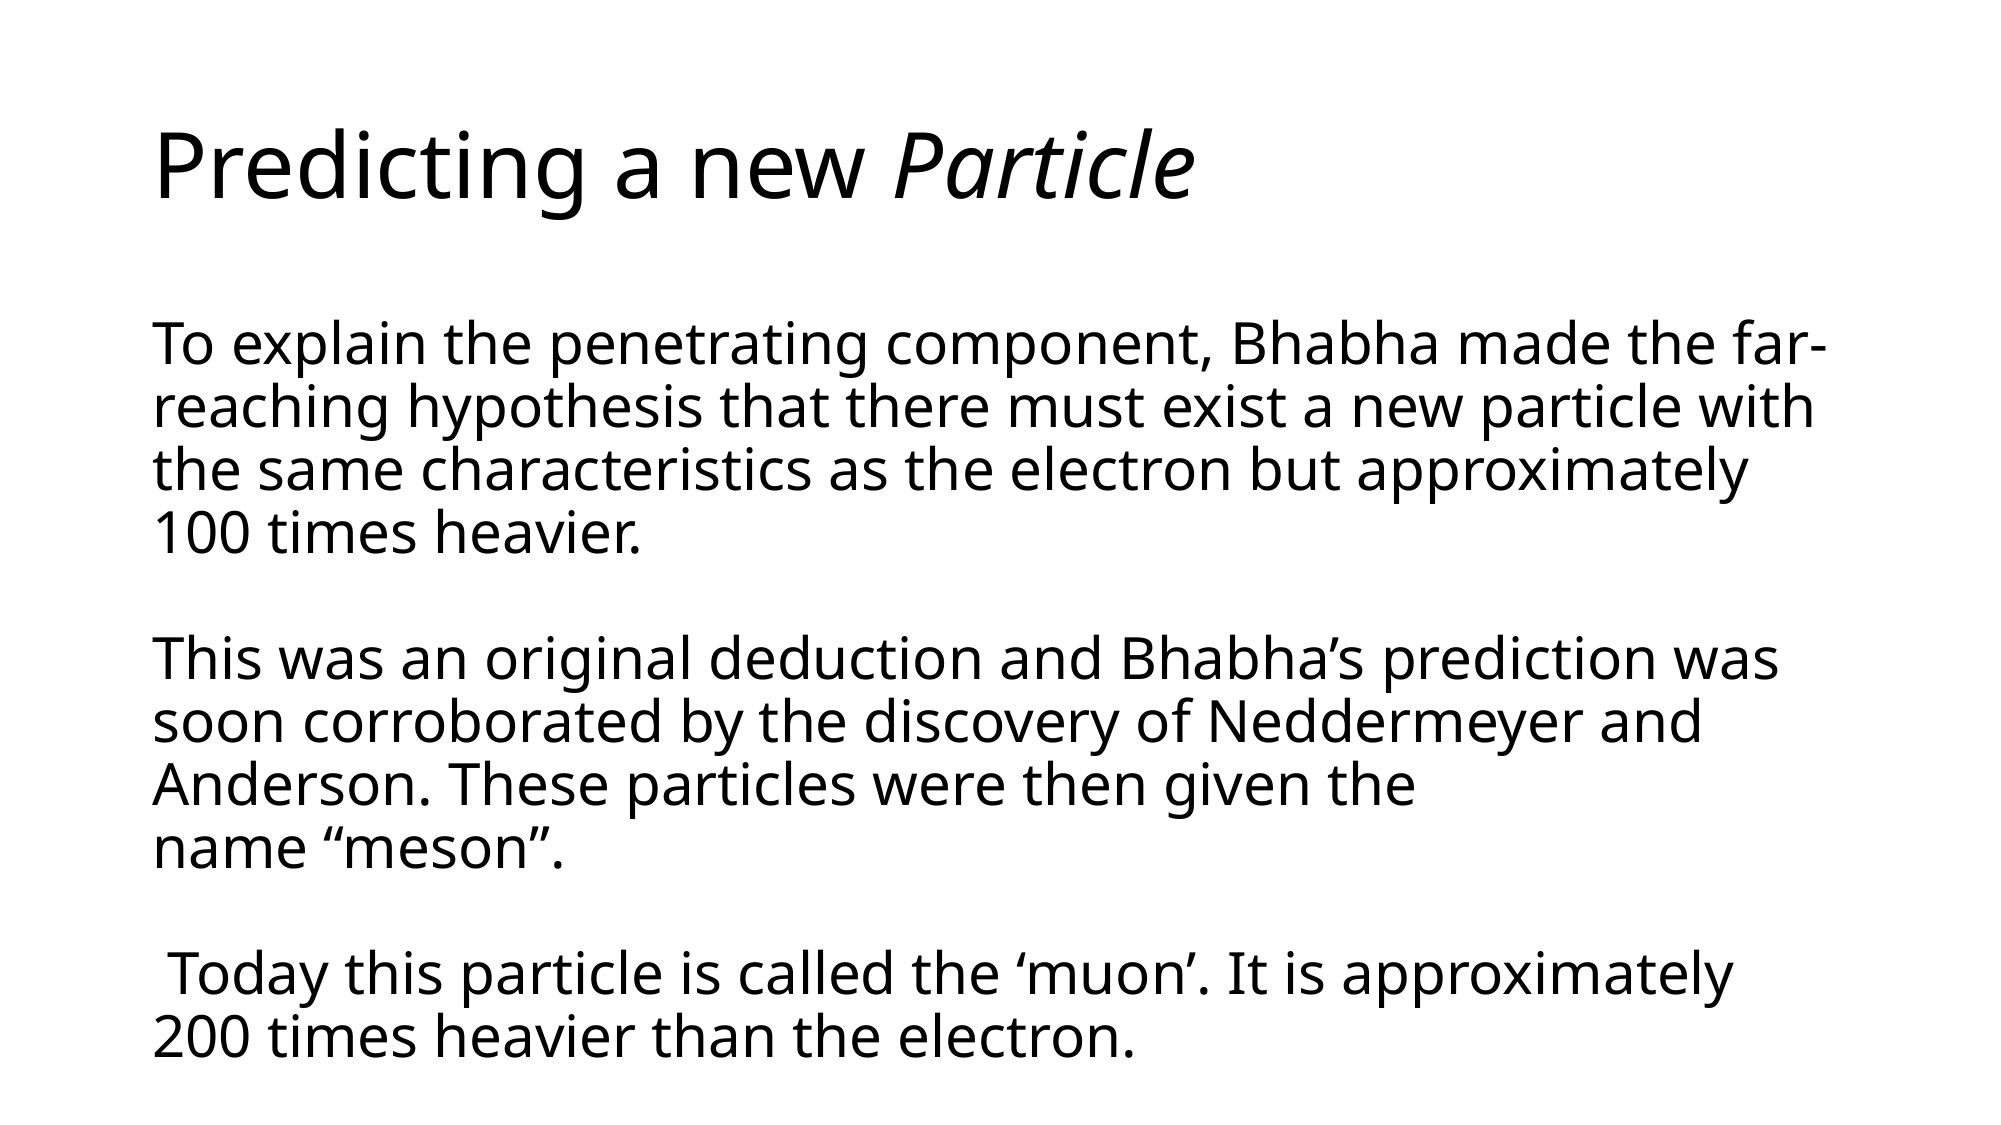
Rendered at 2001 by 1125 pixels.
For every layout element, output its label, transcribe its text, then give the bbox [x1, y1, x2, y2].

title Predicting a new Particle [137, 59, 1863, 278]
list To explain the penetrating component, Bhabha made the far-reaching hypothesis that there must exist a new particle with the same characteristics as the electron but approximately 100 times heavier. This was an original deduction and Bhabha’s prediction was soon corroborated by the discovery of Neddermeyer and Anderson. These particles were then given the name “meson”. Today this particle is called the ‘muon’. It is approximately 200 times heavier than the electron. [137, 306, 1863, 1021]
